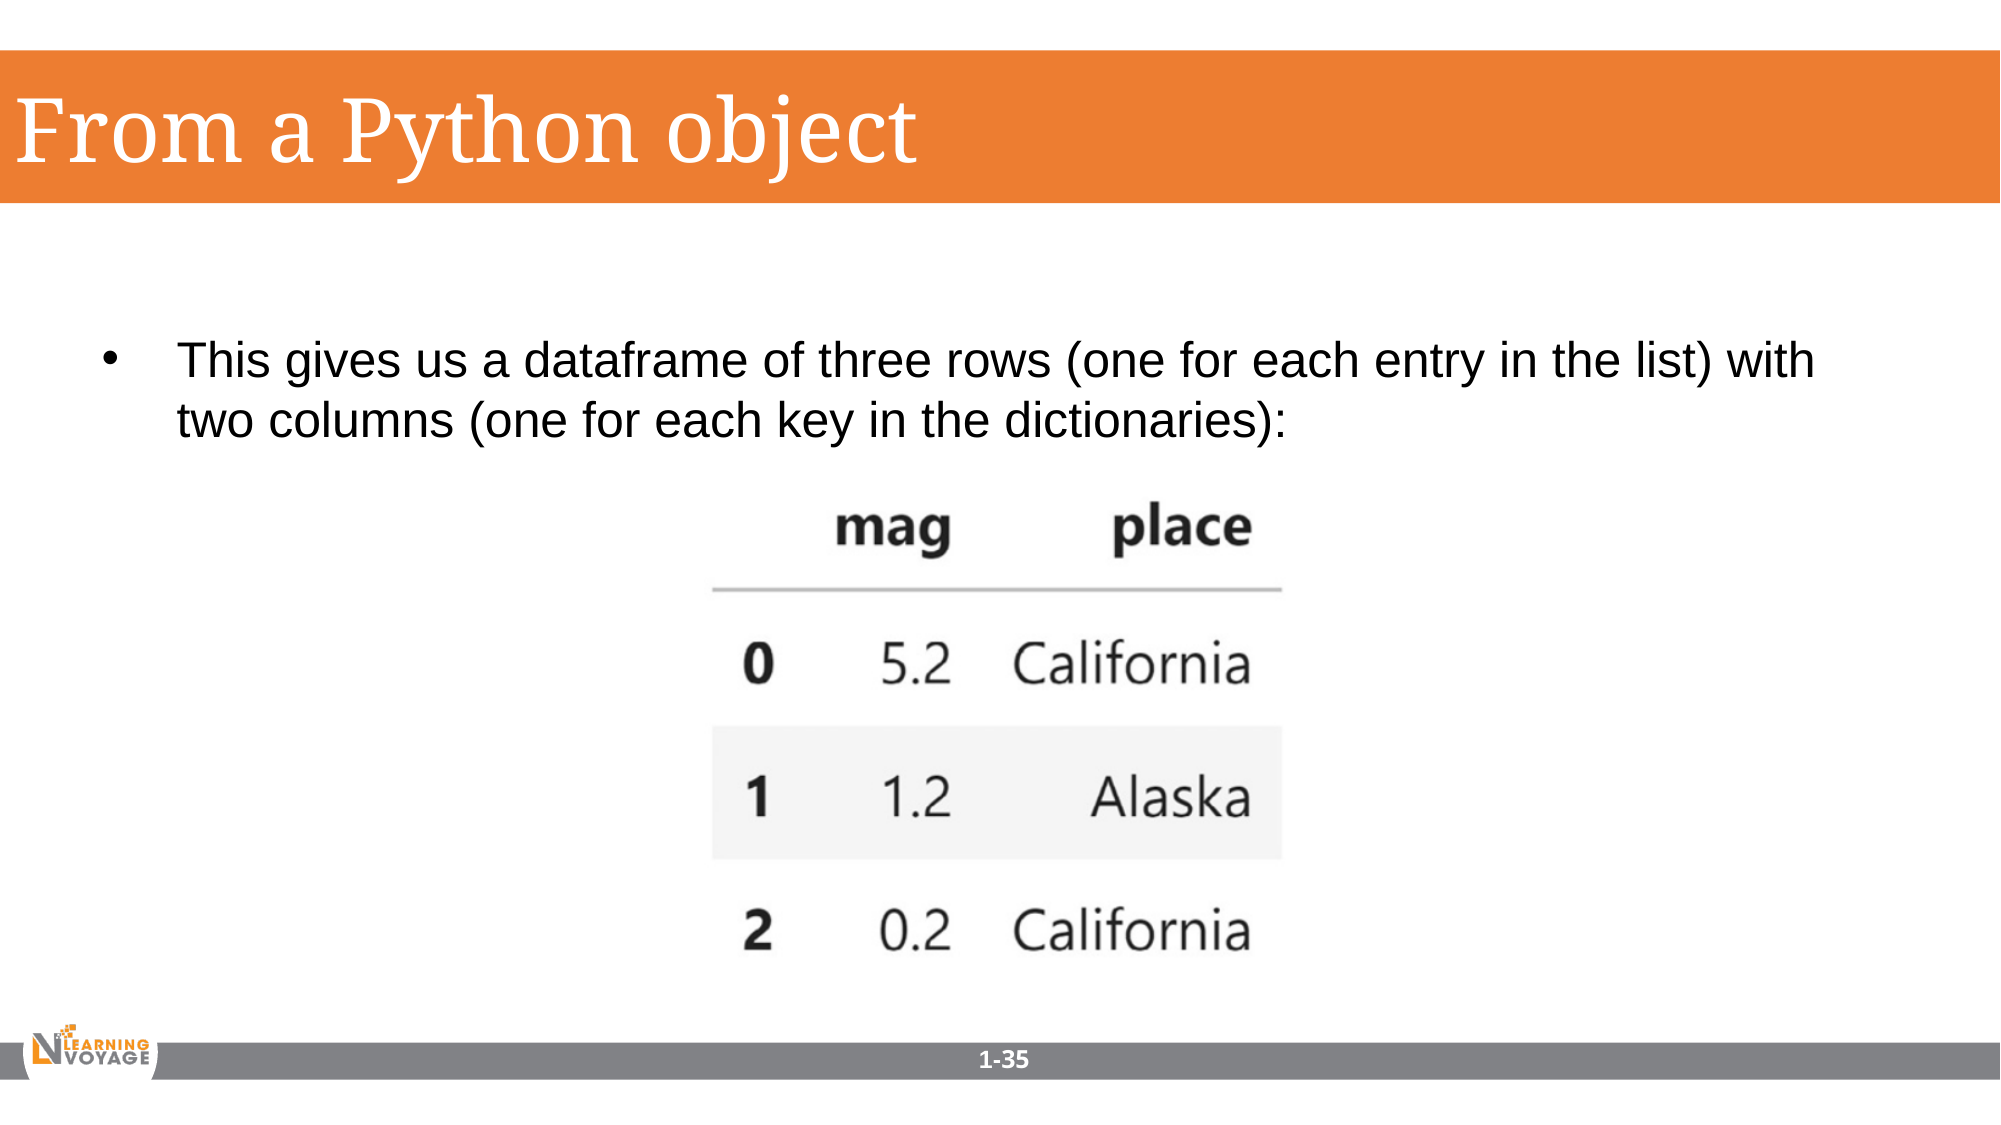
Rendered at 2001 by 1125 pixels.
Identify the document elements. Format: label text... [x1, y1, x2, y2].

picture [0, 942, 192, 1125]
slide_number 1-35 [923, 1026, 1045, 1095]
picture [693, 482, 1307, 994]
text_box From a Python object [0, 49, 2000, 204]
text_box This gives us a dataframe of three rows (one for each entry in the list) with two columns (one for each key in the dictionaries): [101, 324, 1899, 448]
